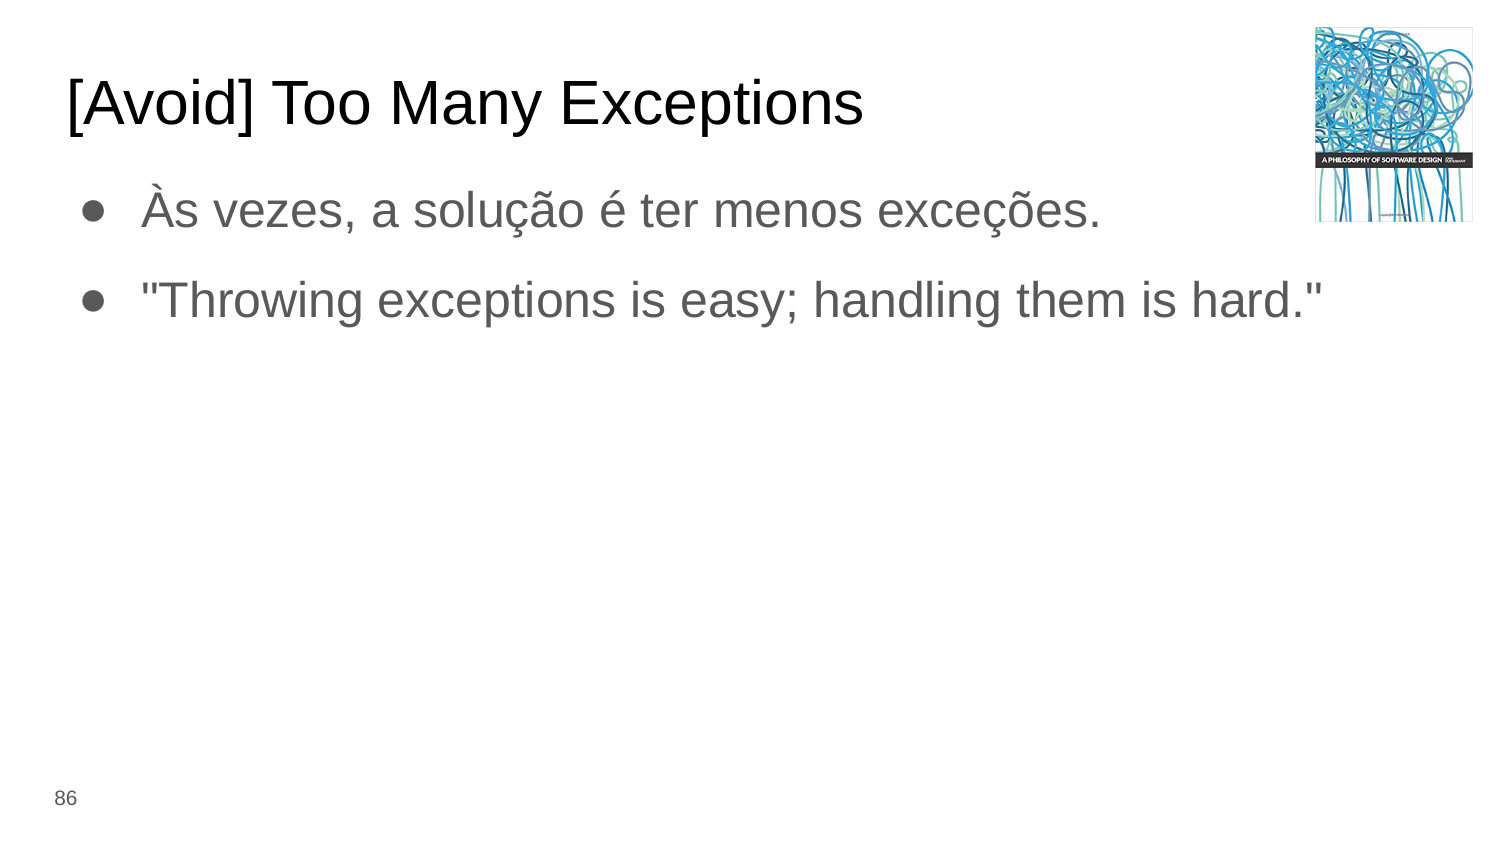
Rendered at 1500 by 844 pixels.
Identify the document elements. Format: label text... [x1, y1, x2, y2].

picture [1315, 27, 1474, 222]
slide_number ‹#› [2, 764, 93, 830]
title [Avoid] Too Many Exceptions [51, 35, 1310, 130]
list Às vezes, a solução é ter menos exceções. "Throwing exceptions is easy; handling them is hard." [51, 153, 1449, 441]
